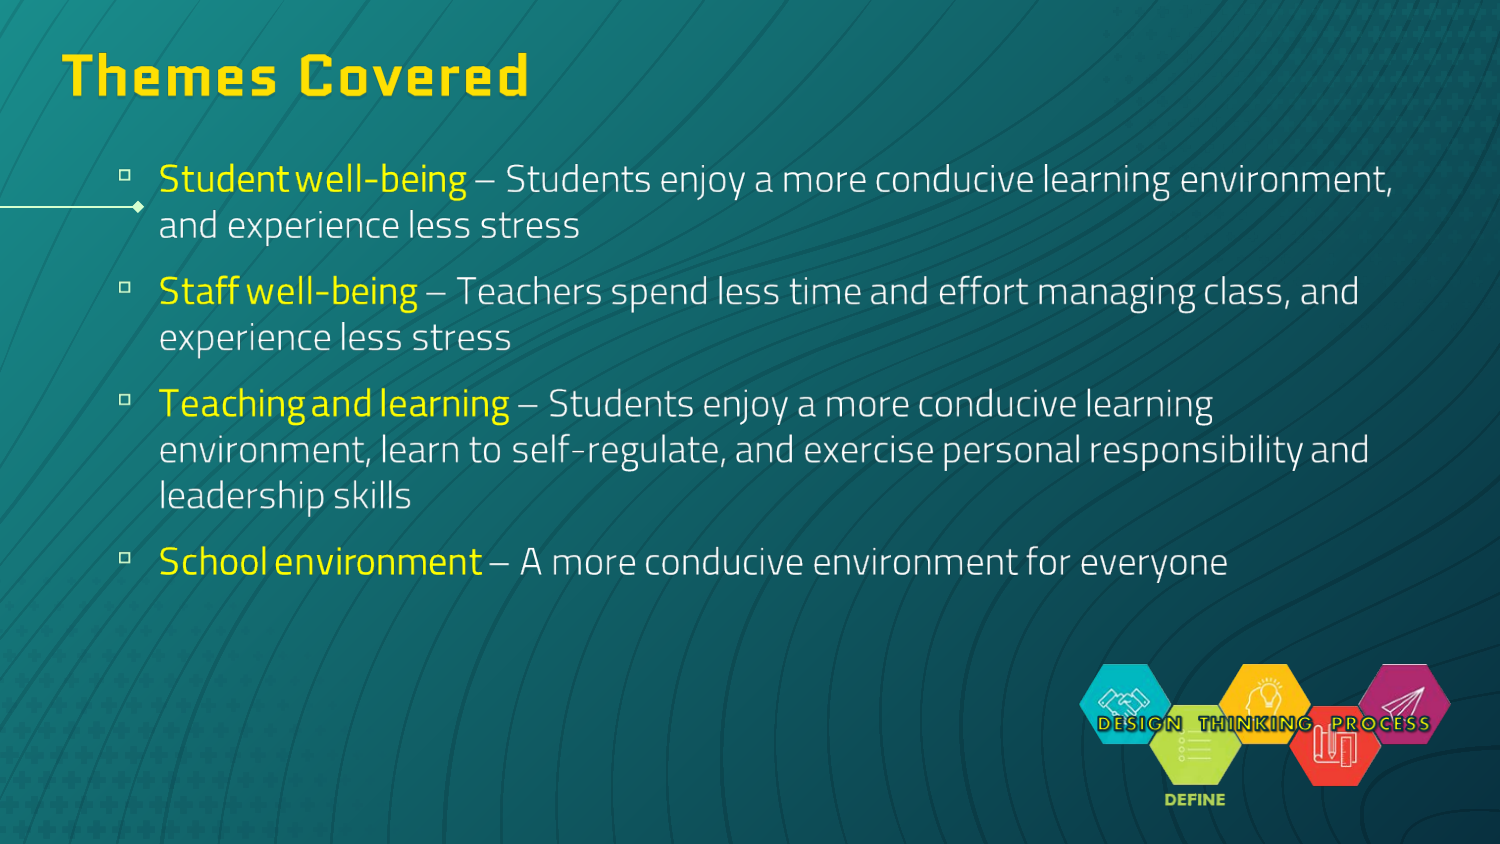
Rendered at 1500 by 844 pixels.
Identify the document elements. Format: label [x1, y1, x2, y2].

picture [24, 24, 1451, 819]
